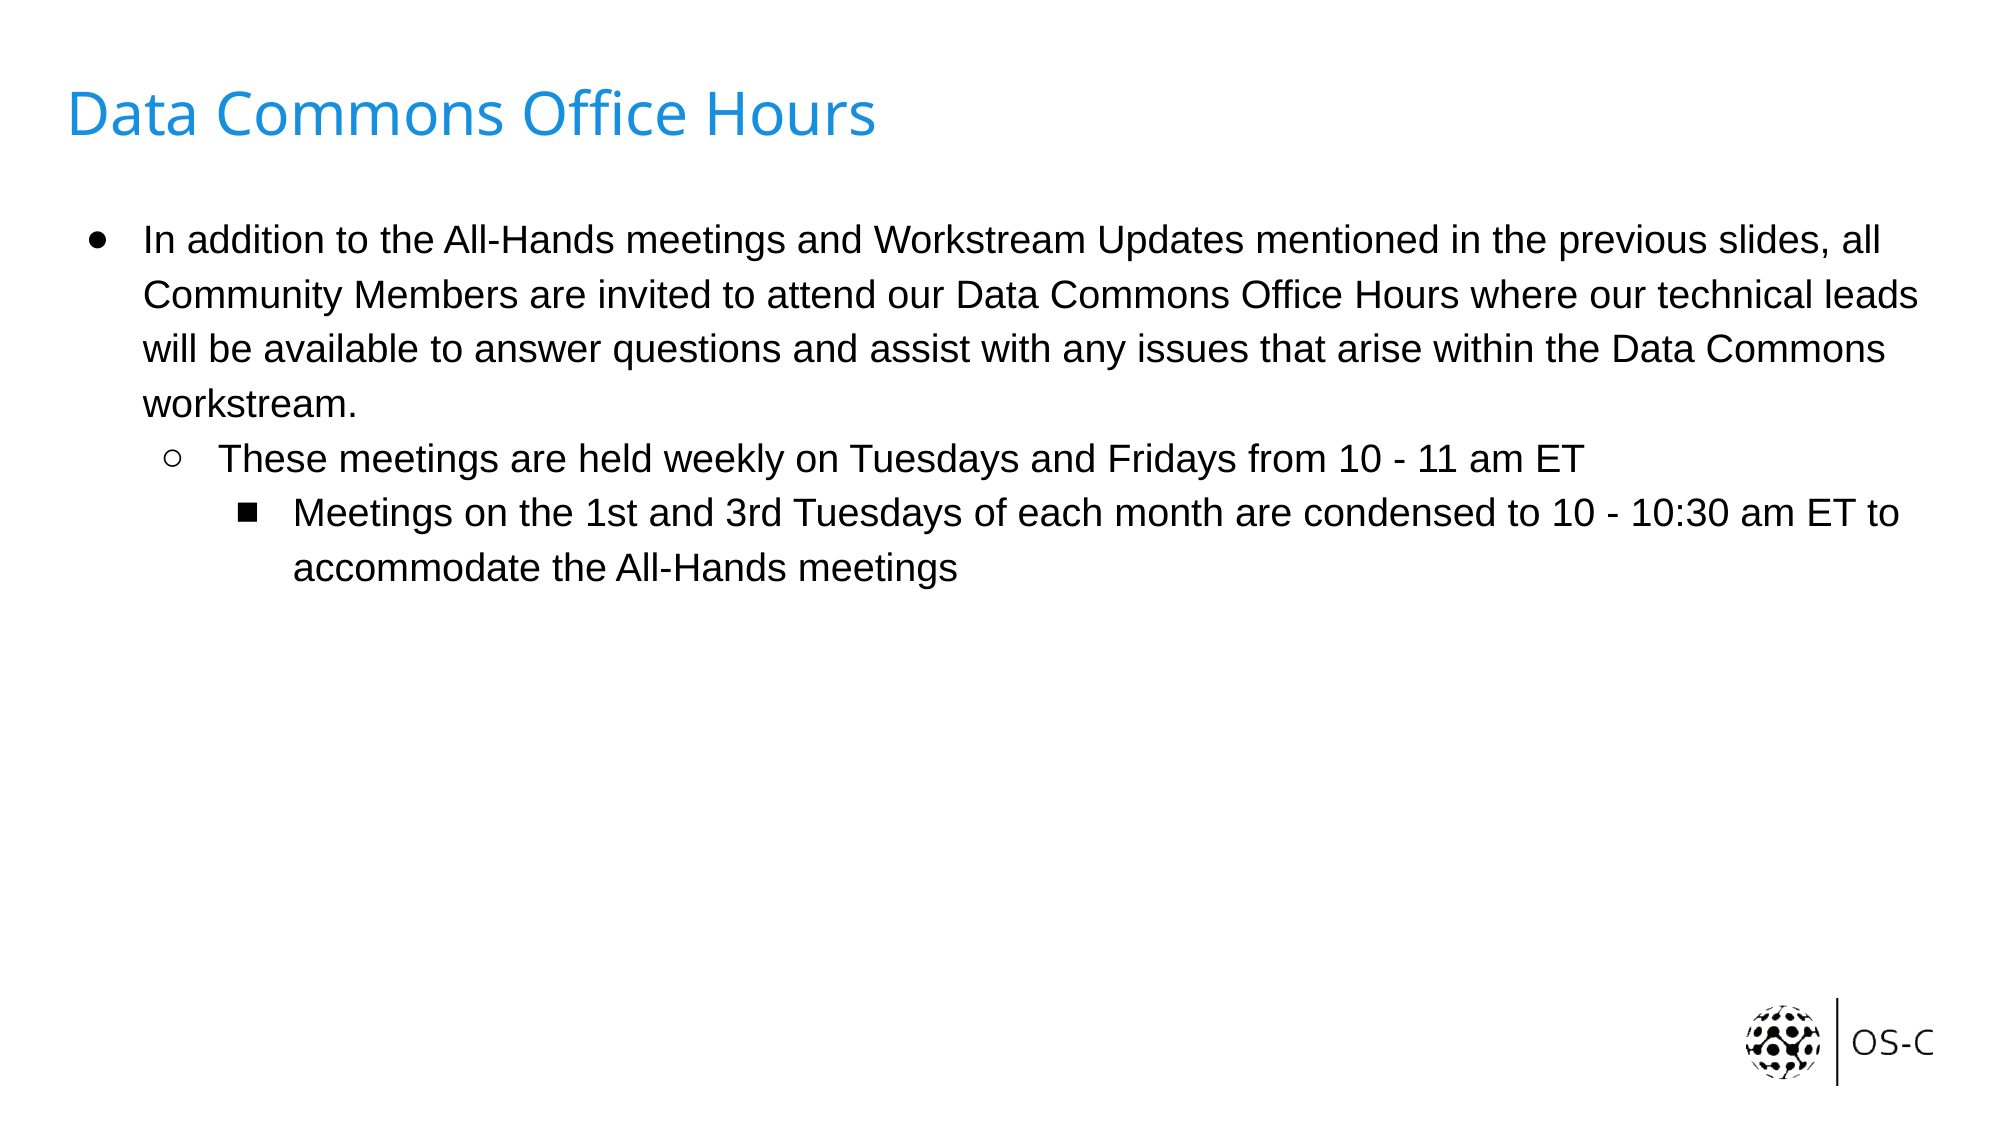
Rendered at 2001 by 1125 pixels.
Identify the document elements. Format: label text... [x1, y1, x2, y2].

title Data Commons Office Hours [51, 39, 1960, 193]
text_box In addition to the All-Hands meetings and Workstream Updates mentioned in the previous slides, all Community Members are invited to attend our Data Commons Office Hours where our technical leads will be available to answer questions and assist with any issues that arise within the Data Commons workstream. These meetings are held weekly on Tuesdays and Fridays from 10 - 11 am ET Meetings on the 1st and 3rd Tuesdays of each month are condensed to 10 - 10:30 am ET to accommodate the All-Hands meetings [52, 192, 1958, 823]
picture [1746, 998, 1933, 1086]
